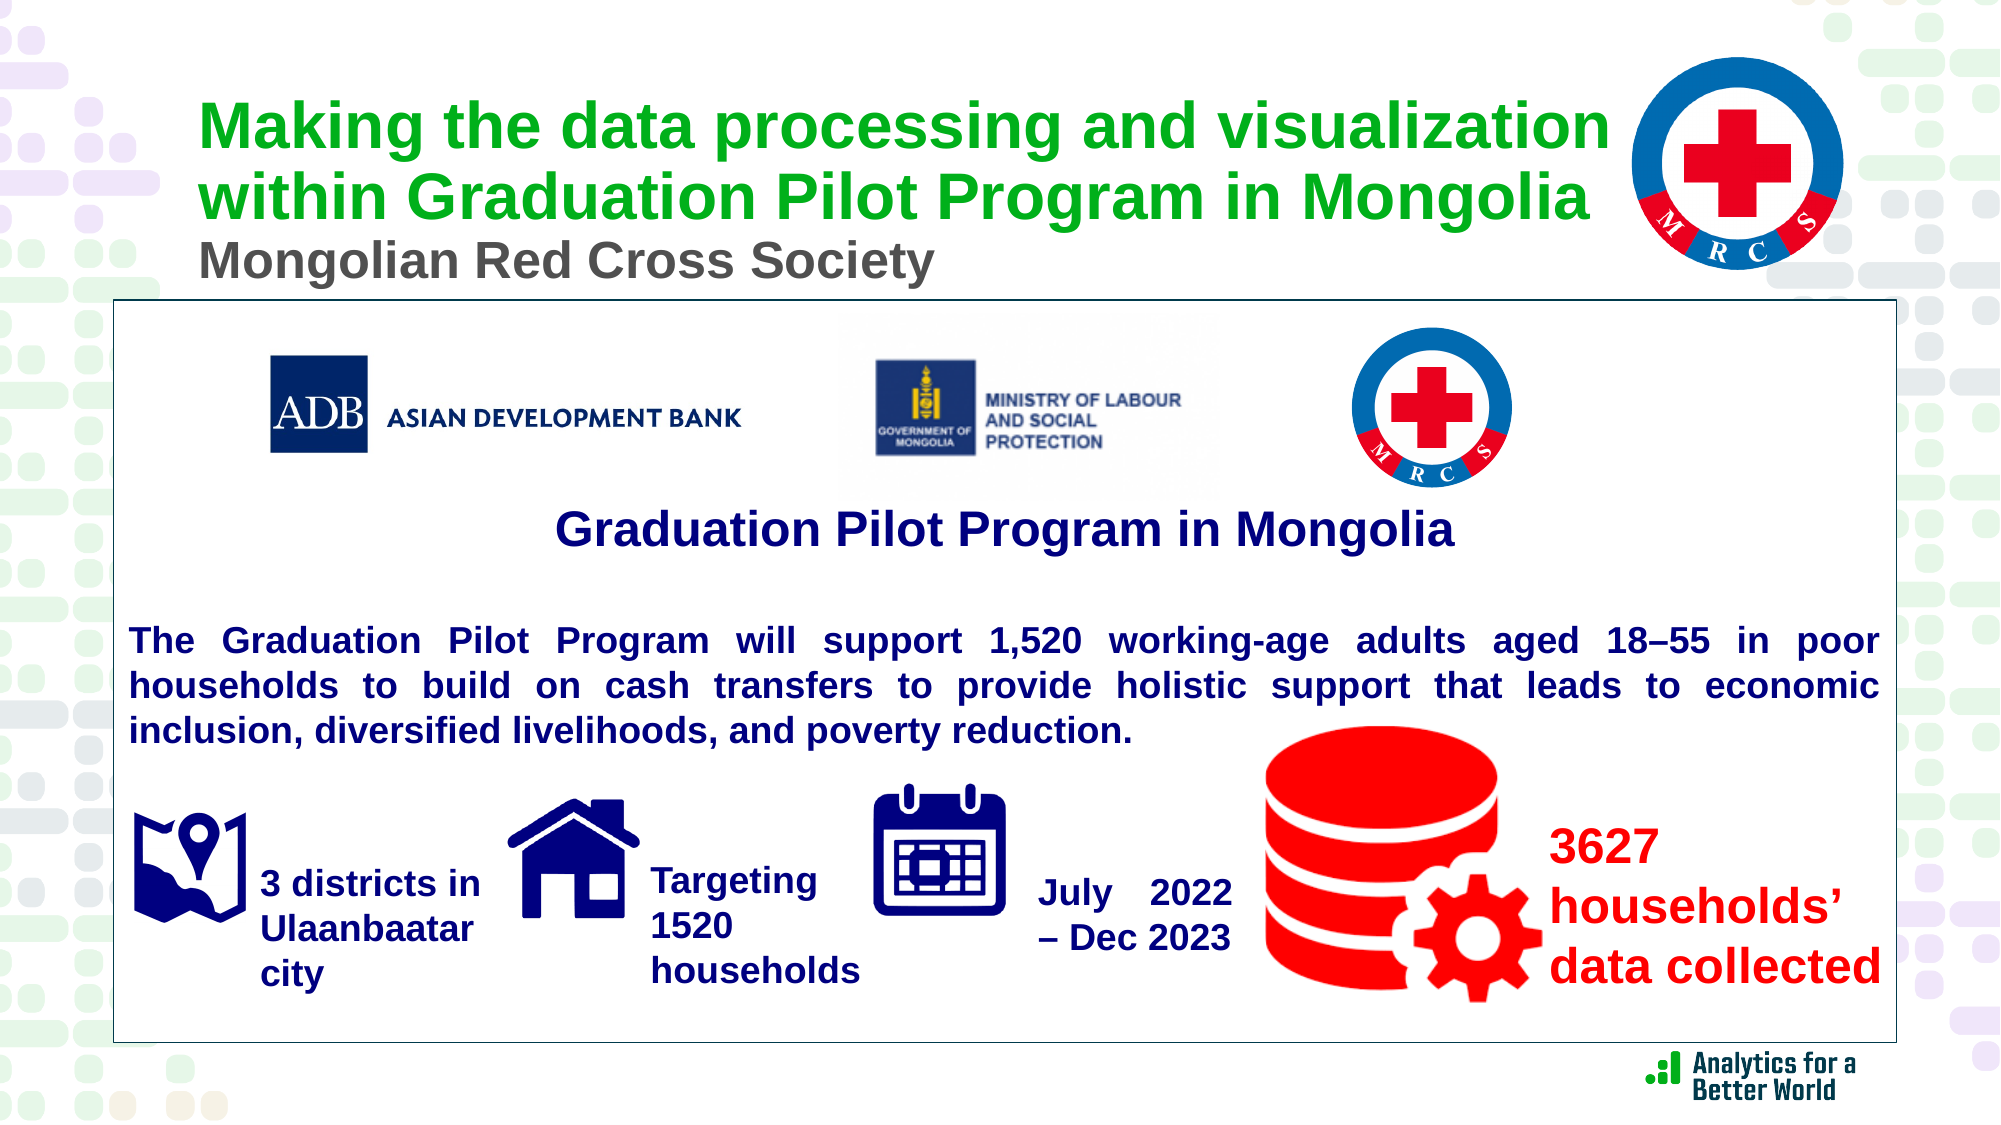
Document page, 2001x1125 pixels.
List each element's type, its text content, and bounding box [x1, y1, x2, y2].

title Making the data processing and visualization within Graduation Pilot Program in Mongolia Mongolian Red Cross Society [184, 82, 1629, 299]
text_box Targeting 1520 households [635, 848, 887, 998]
picture [0, 0, 2000, 1125]
text_box 3 districts in Ulaanbaatar city [245, 851, 497, 1002]
text_box July 2022 – Dec 2023 [1023, 860, 1248, 966]
text_box Graduation Pilot Program in Mongolia The Graduation Pilot Program will support 1,520 working-age adults aged 18–55 in poor households to build on cash transfers to provide holistic support that leads to economic inclusion, diversified livelihoods, and poverty reduction. [113, 299, 1897, 1043]
text_box 3627 households’ data collected [1547, 805, 1917, 1001]
